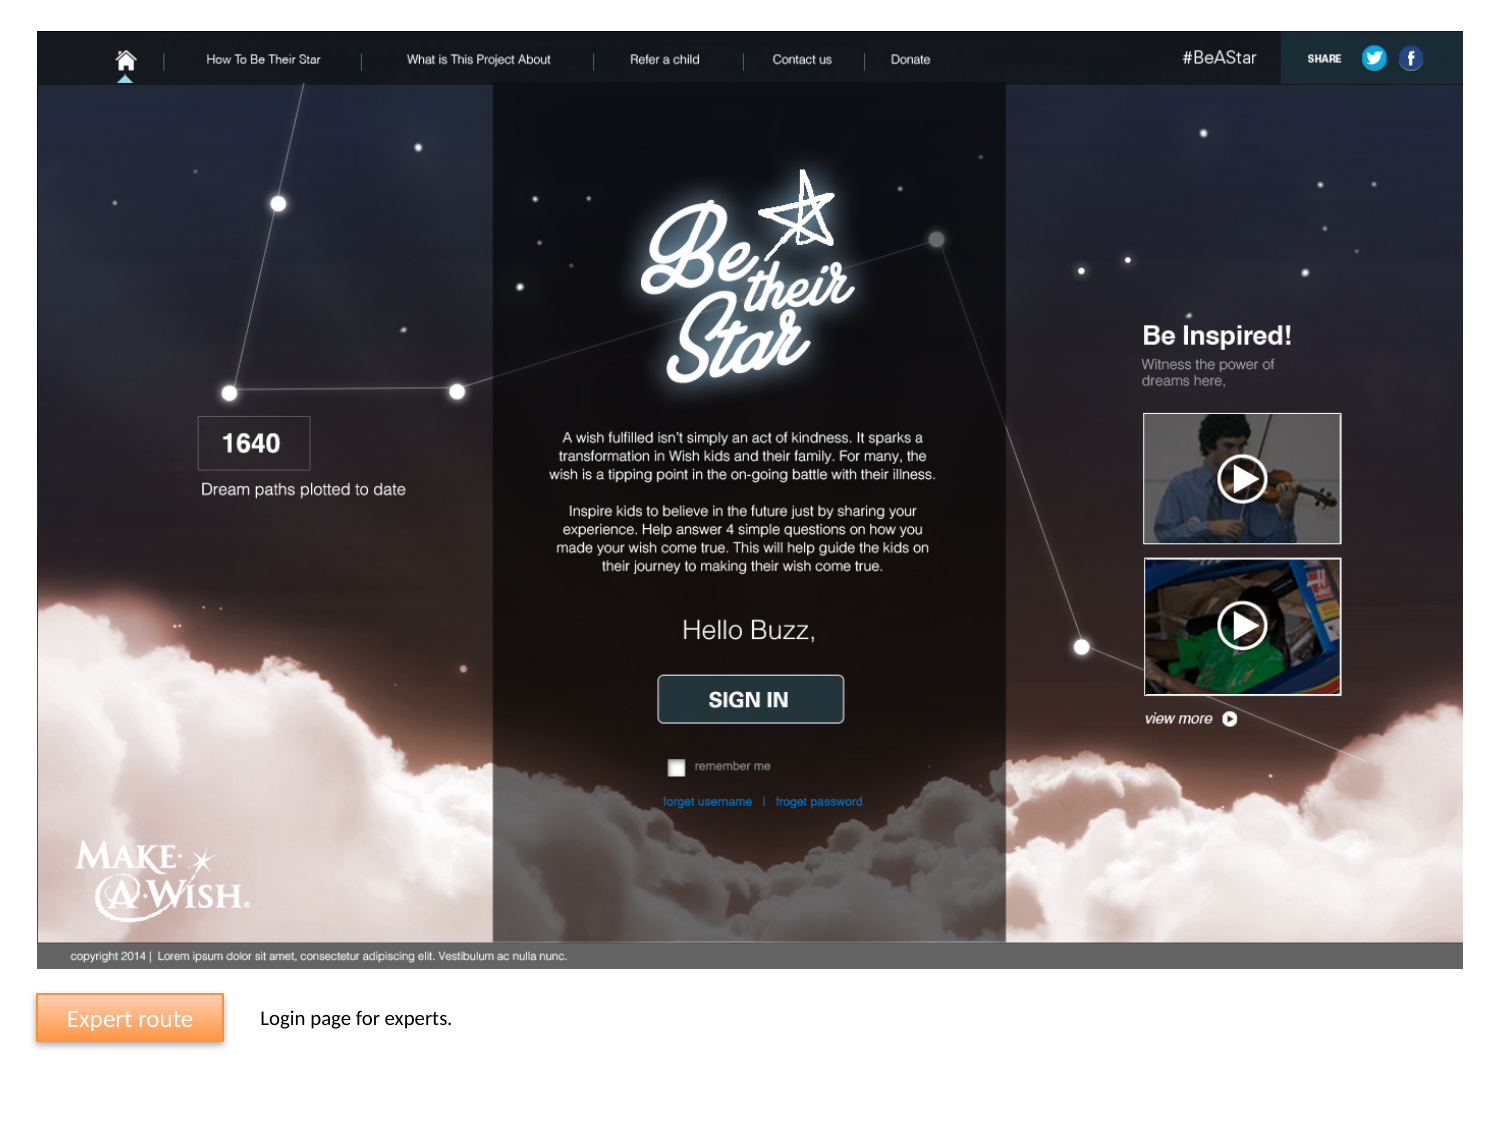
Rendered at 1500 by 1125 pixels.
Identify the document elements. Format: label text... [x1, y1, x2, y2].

text_box Expert route [36, 993, 224, 1042]
text_box Login page for experts. [245, 997, 783, 1037]
picture [36, 30, 1463, 970]
